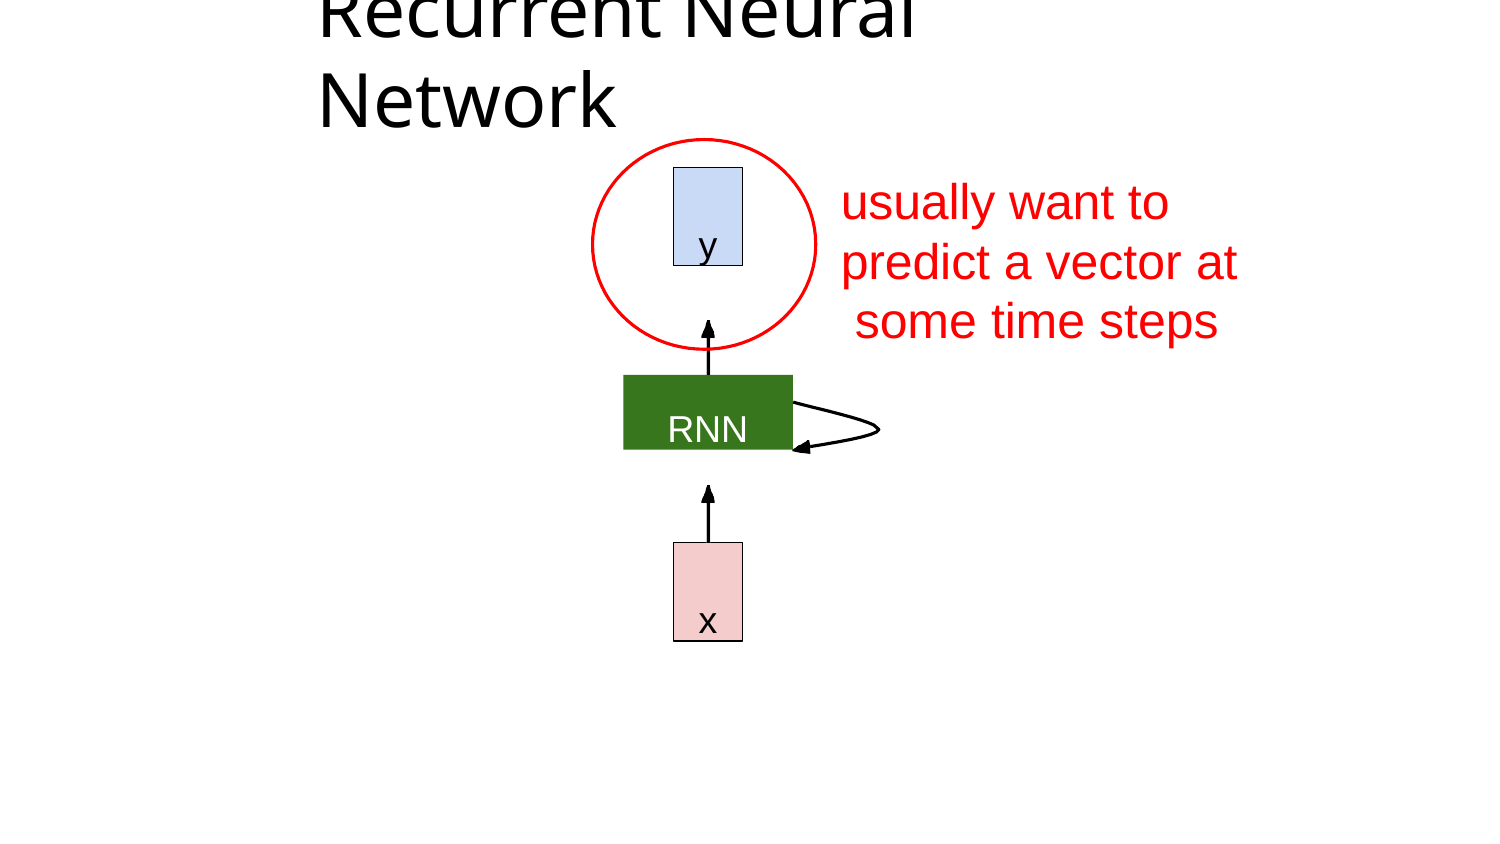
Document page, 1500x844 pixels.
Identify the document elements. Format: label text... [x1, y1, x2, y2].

text_box RNN [623, 374, 793, 450]
text_box [792, 440, 811, 454]
text_box usually want to predict a vector at some time steps [838, 166, 1241, 349]
text_box [701, 349, 715, 375]
text_box [793, 402, 879, 447]
text_box [701, 485, 715, 543]
text_box x [673, 542, 743, 641]
title Recurrent Neural Network [314, 0, 1186, 143]
text_box [592, 139, 816, 350]
